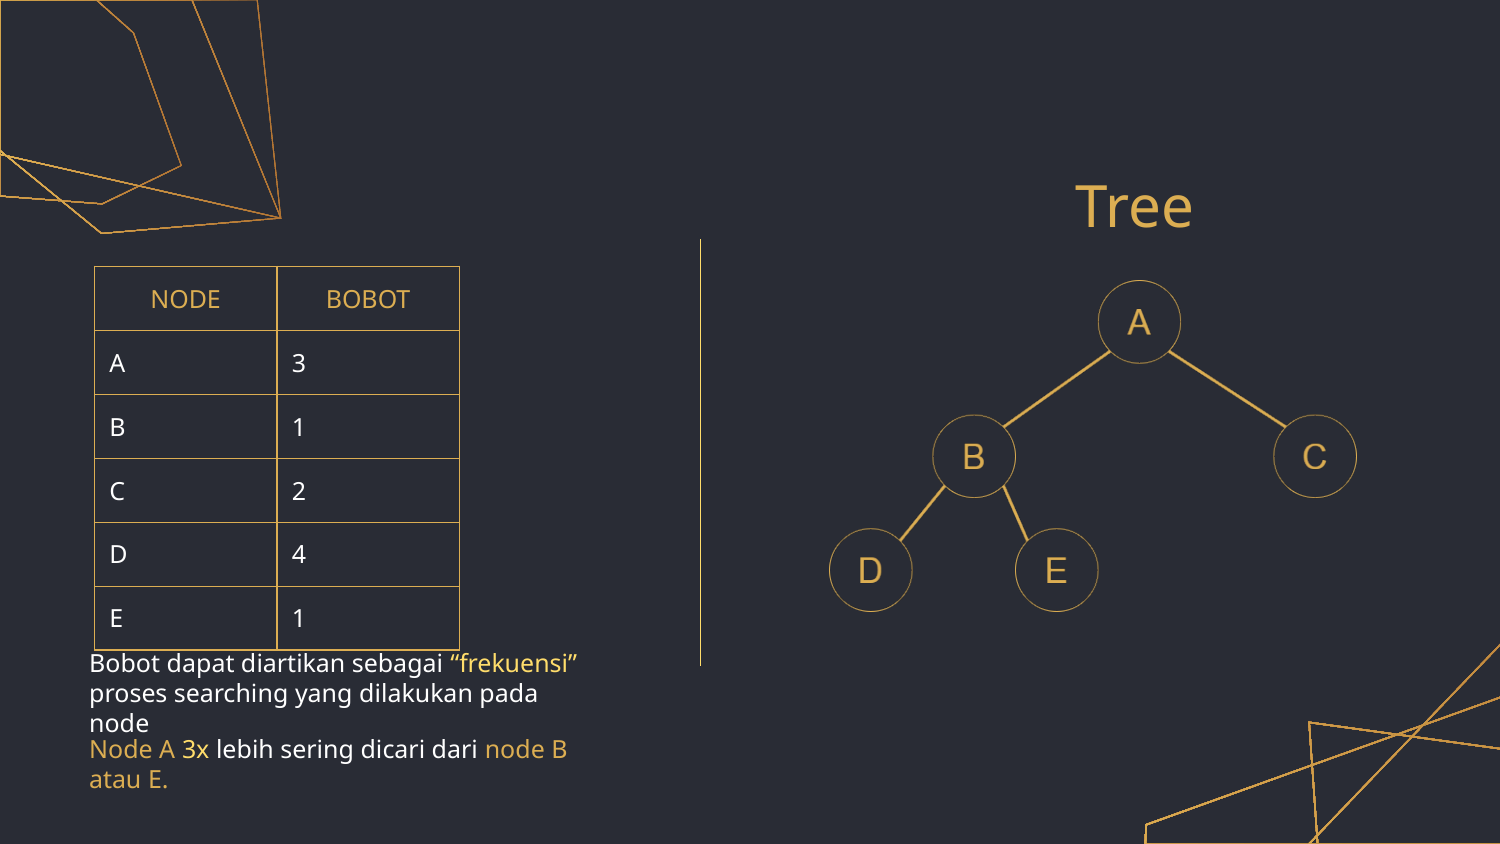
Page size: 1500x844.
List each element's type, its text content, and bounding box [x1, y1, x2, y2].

table_header BOBOT [278, 267, 459, 330]
table_cell D [95, 523, 276, 586]
table_cell 2 [278, 459, 459, 522]
picture [828, 280, 1357, 613]
title Bobot dapat diartikan sebagai “frekuensi” proses searching yang dilakukan pada node [74, 657, 612, 727]
table_cell 3 [278, 331, 459, 394]
table_cell E [95, 587, 276, 649]
table_cell 4 [278, 523, 459, 586]
table_cell 1 [278, 587, 459, 649]
title Node A 3x lebih sering dicari dari node B atau E. [74, 727, 612, 799]
table_cell C [95, 459, 276, 522]
table_cell 1 [278, 395, 459, 458]
title Tree [1013, 168, 1256, 239]
table_cell A [95, 331, 276, 394]
table_header NODE [95, 267, 276, 330]
table_cell B [95, 395, 276, 458]
